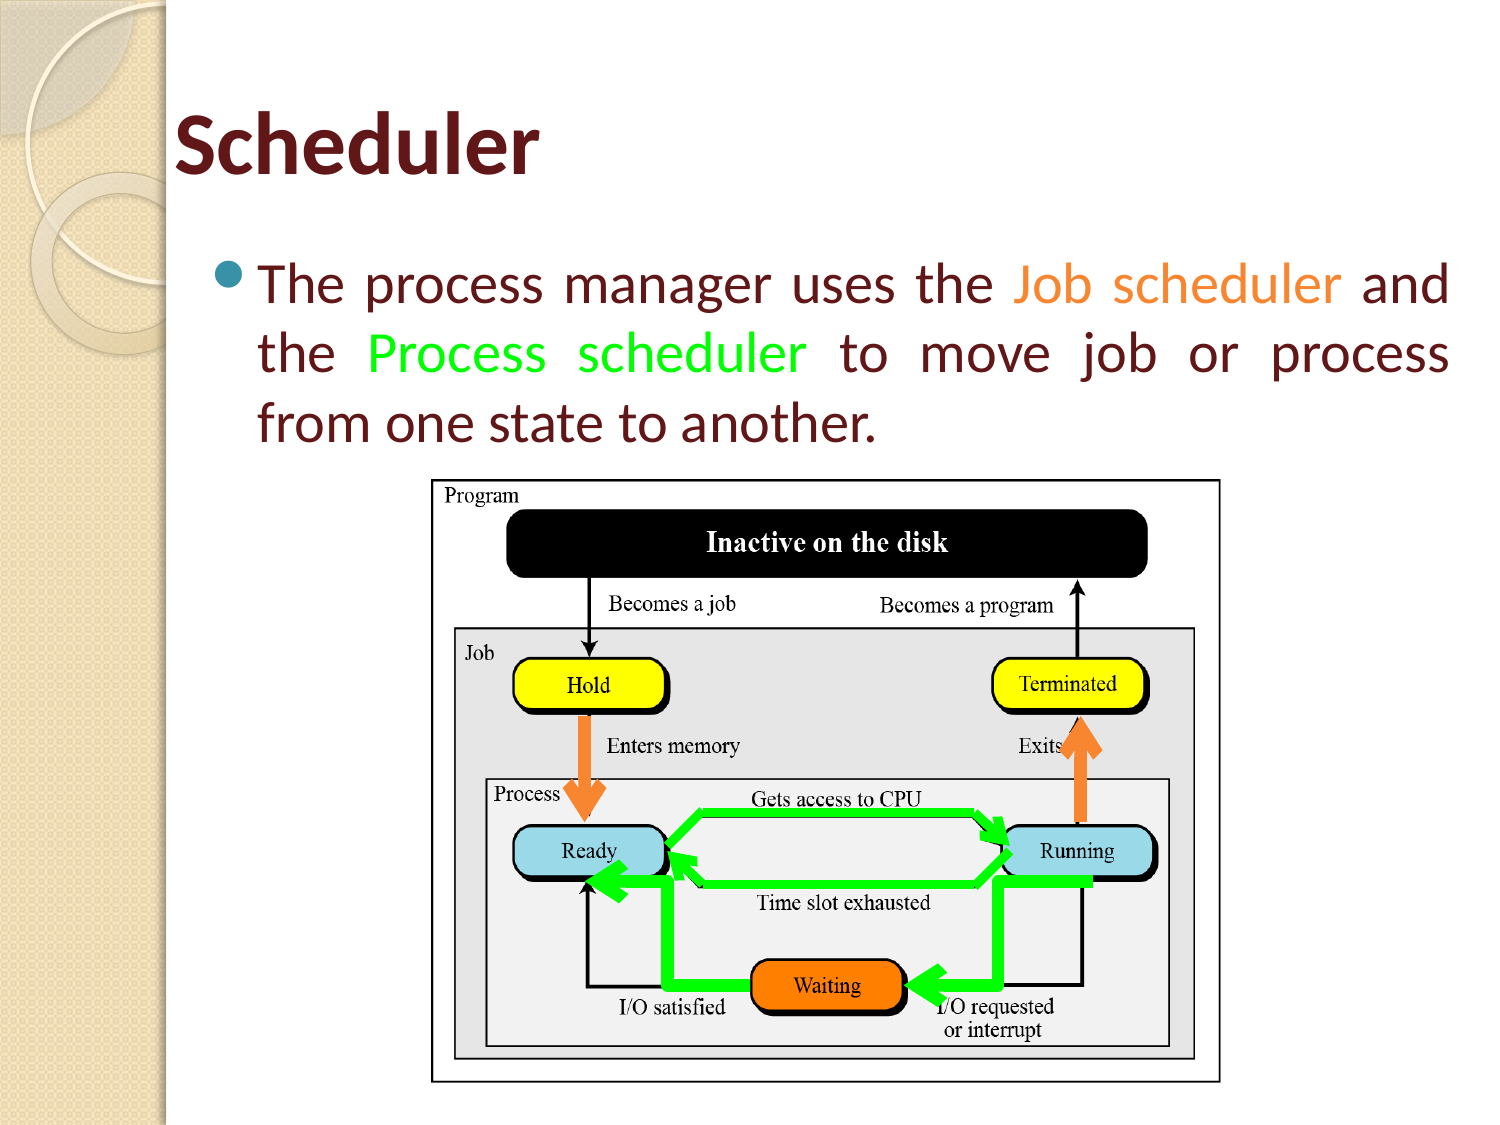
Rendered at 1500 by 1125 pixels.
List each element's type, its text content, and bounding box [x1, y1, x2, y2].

list The process manager uses the Job scheduler and the Process scheduler to move job or process from one state to another. [183, 237, 1466, 1025]
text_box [903, 881, 1093, 986]
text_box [584, 881, 751, 986]
picture [430, 479, 1222, 1083]
title Scheduler [159, 45, 1466, 233]
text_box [667, 810, 1011, 847]
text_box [667, 850, 1011, 887]
